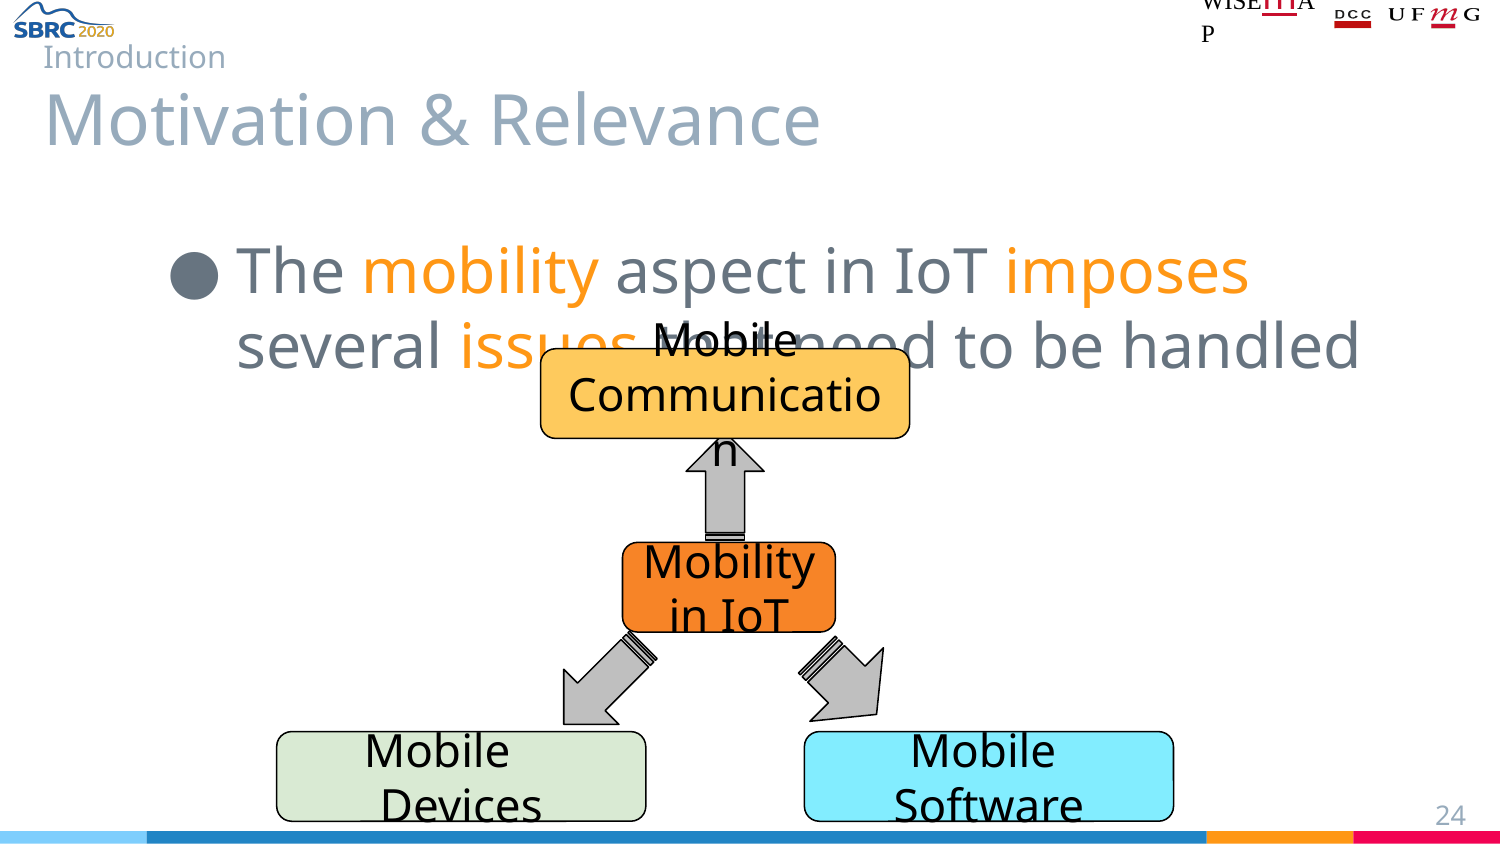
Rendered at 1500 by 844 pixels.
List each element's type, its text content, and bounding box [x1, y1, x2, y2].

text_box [276, 348, 1174, 822]
list The mobility aspect in IoT imposes several issues that need to be handled [146, 215, 1447, 799]
picture [1251, 8, 1372, 33]
picture [1387, 8, 1480, 31]
picture [11, 0, 116, 40]
title Introduction Motivation & Relevance [28, 33, 1482, 175]
slide_number ‹#› [1391, 783, 1482, 835]
